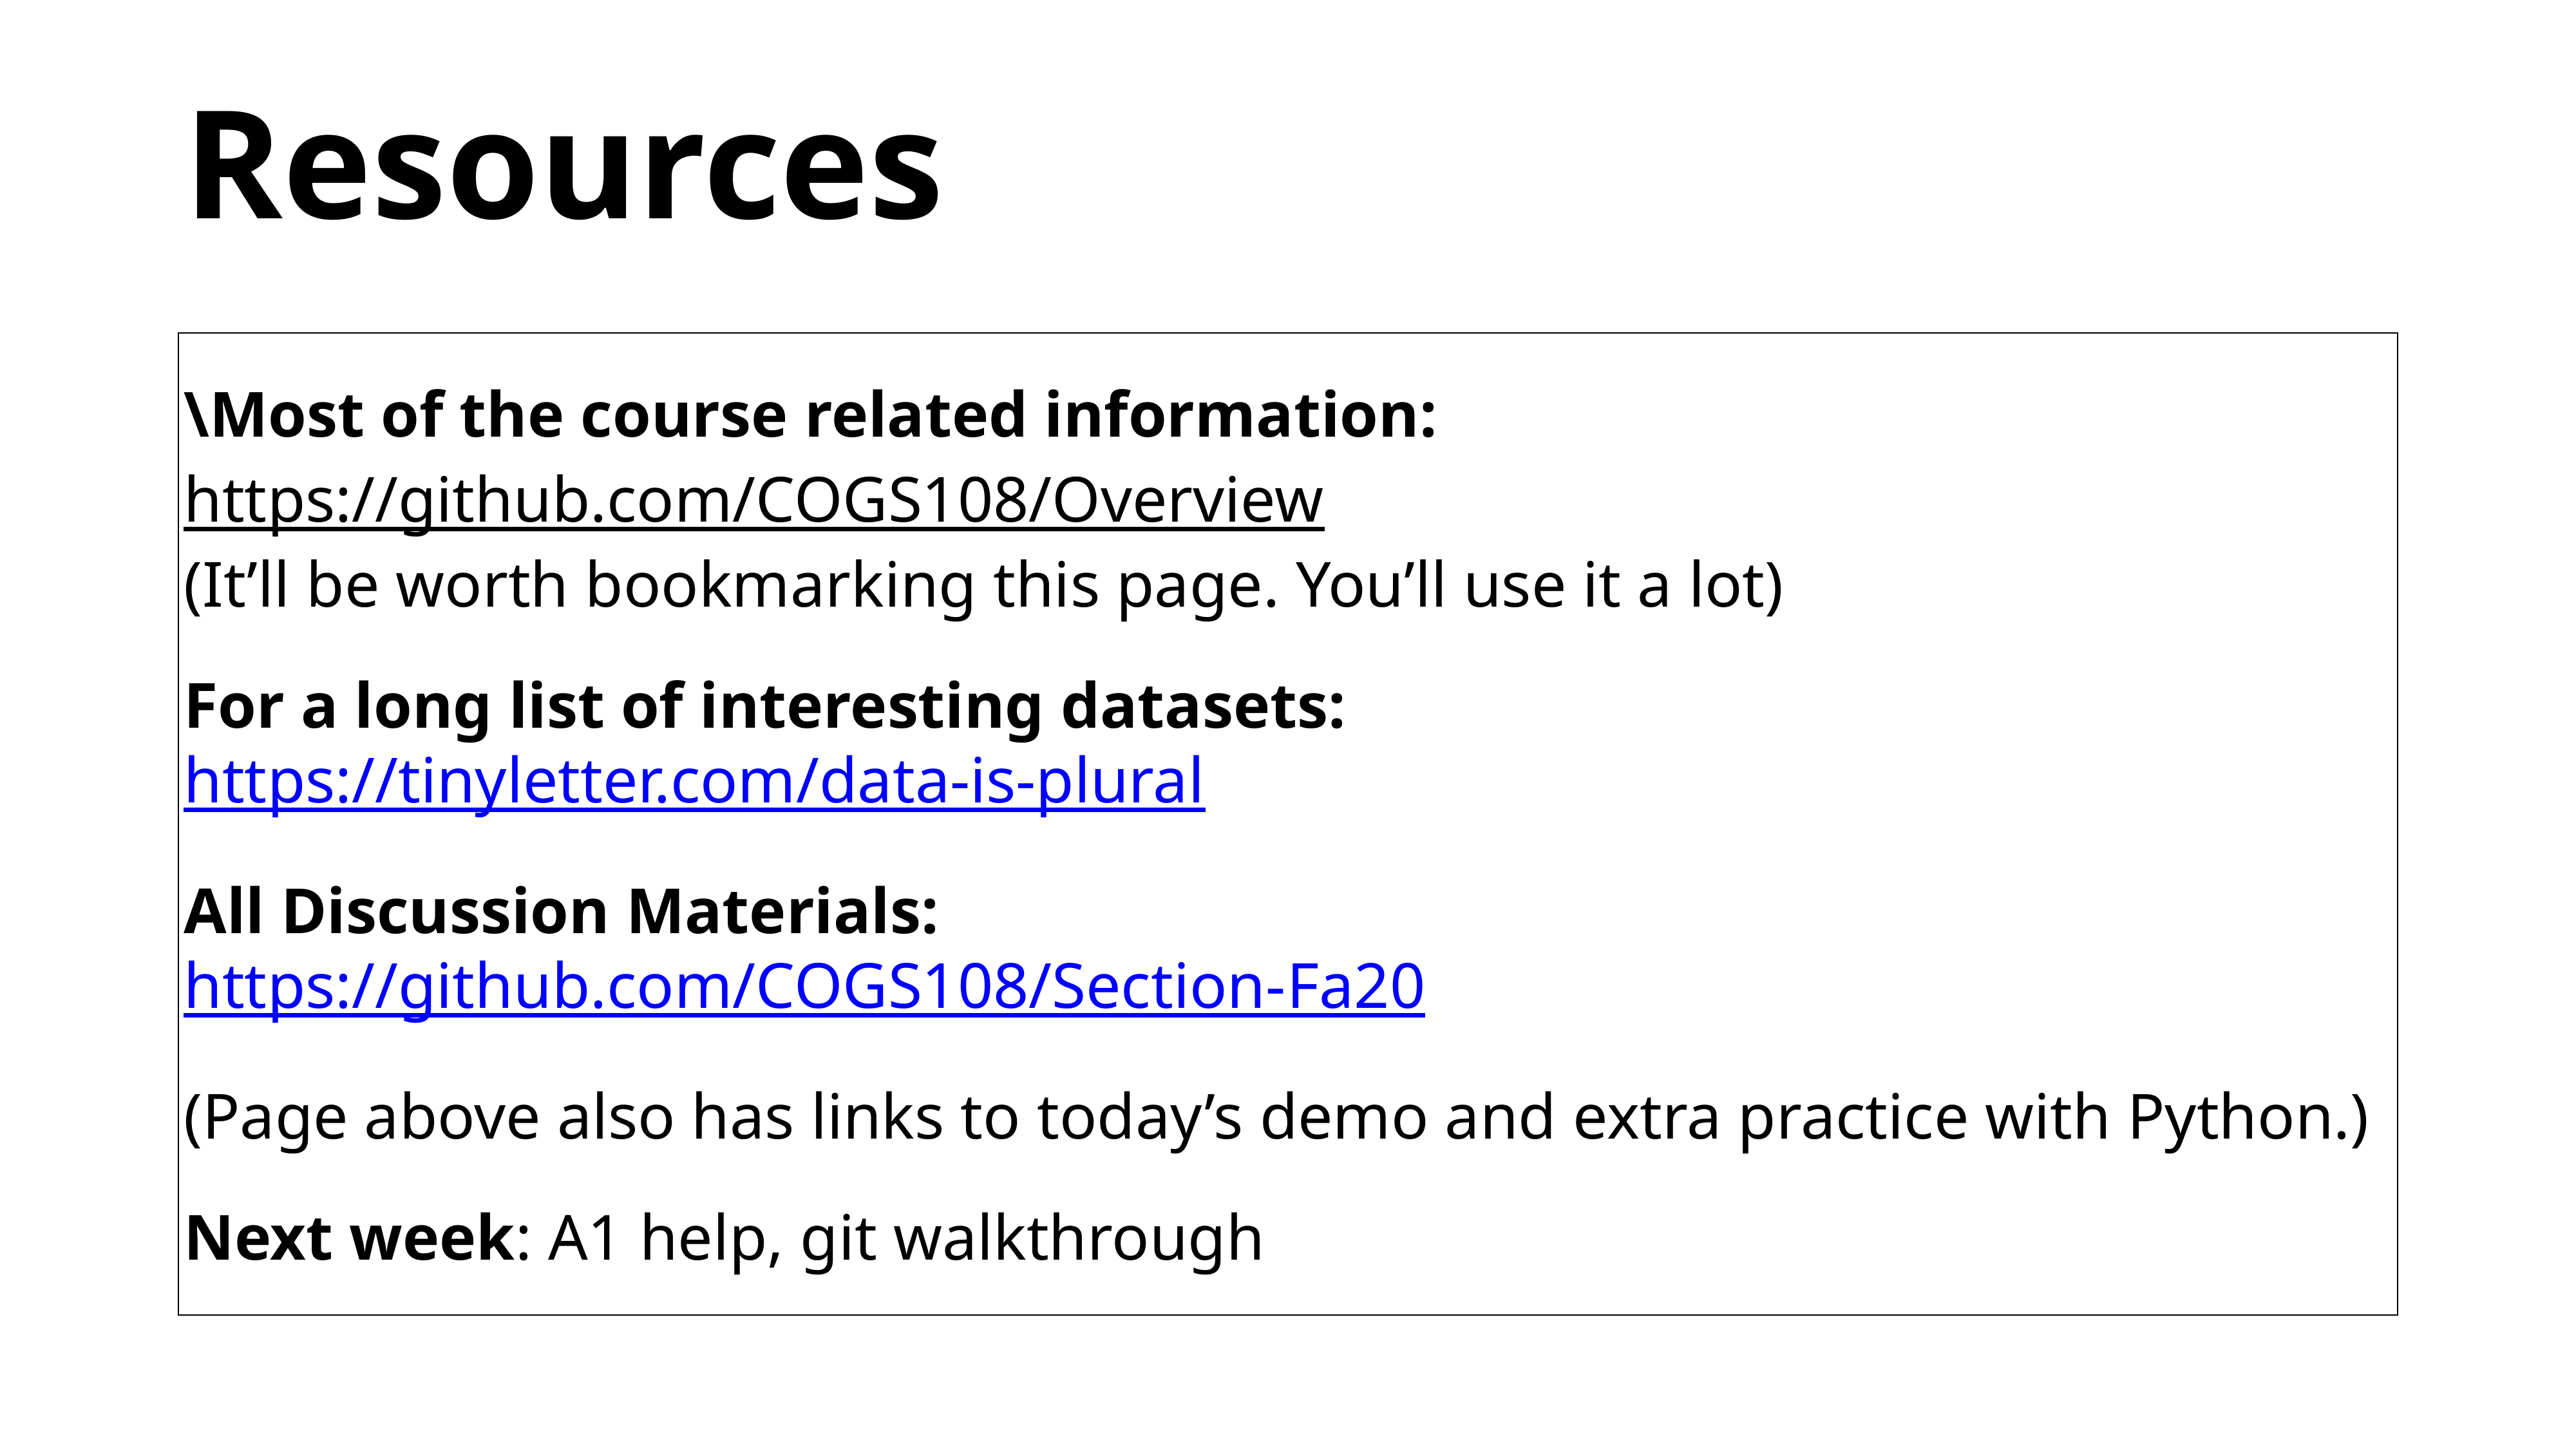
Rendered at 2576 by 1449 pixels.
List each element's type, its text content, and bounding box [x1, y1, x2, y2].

title Resources [178, 37, 2398, 279]
list \Most of the course related information: https://github.com/COGS108/Overview (It’ll be worth bookmarking this page. You’ll use it a lot) For a long list of interesting datasets: https://tinyletter.com/data-is-plural All Discussion Materials: https://github.com/COGS108/Section-Fa20 (Page above also has links to today’s demo and extra practice with Python.) Next week: A1 help, git walkthrough [178, 332, 2398, 1316]
